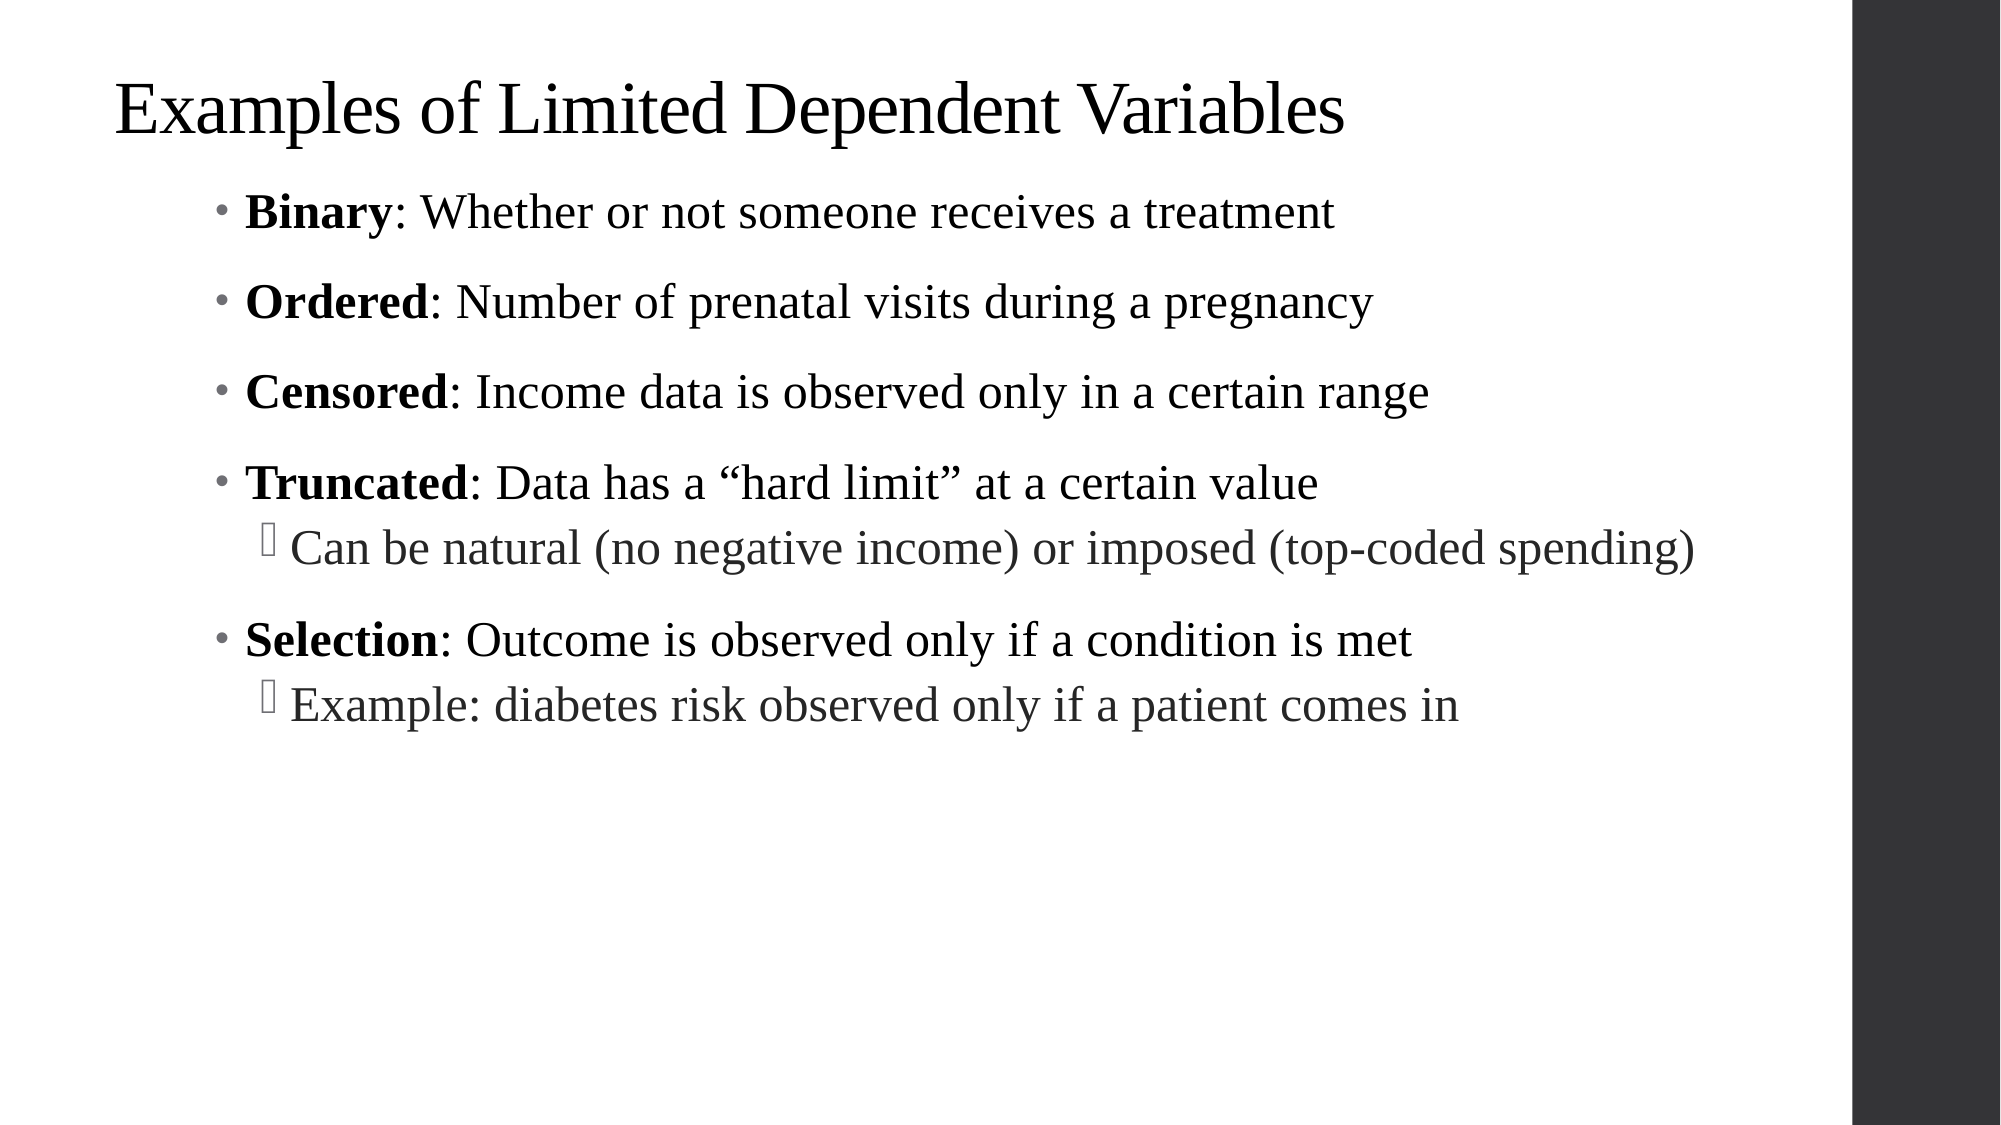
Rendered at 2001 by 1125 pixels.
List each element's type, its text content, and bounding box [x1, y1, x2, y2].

title Examples of Limited Dependent Variables [99, 55, 1813, 158]
